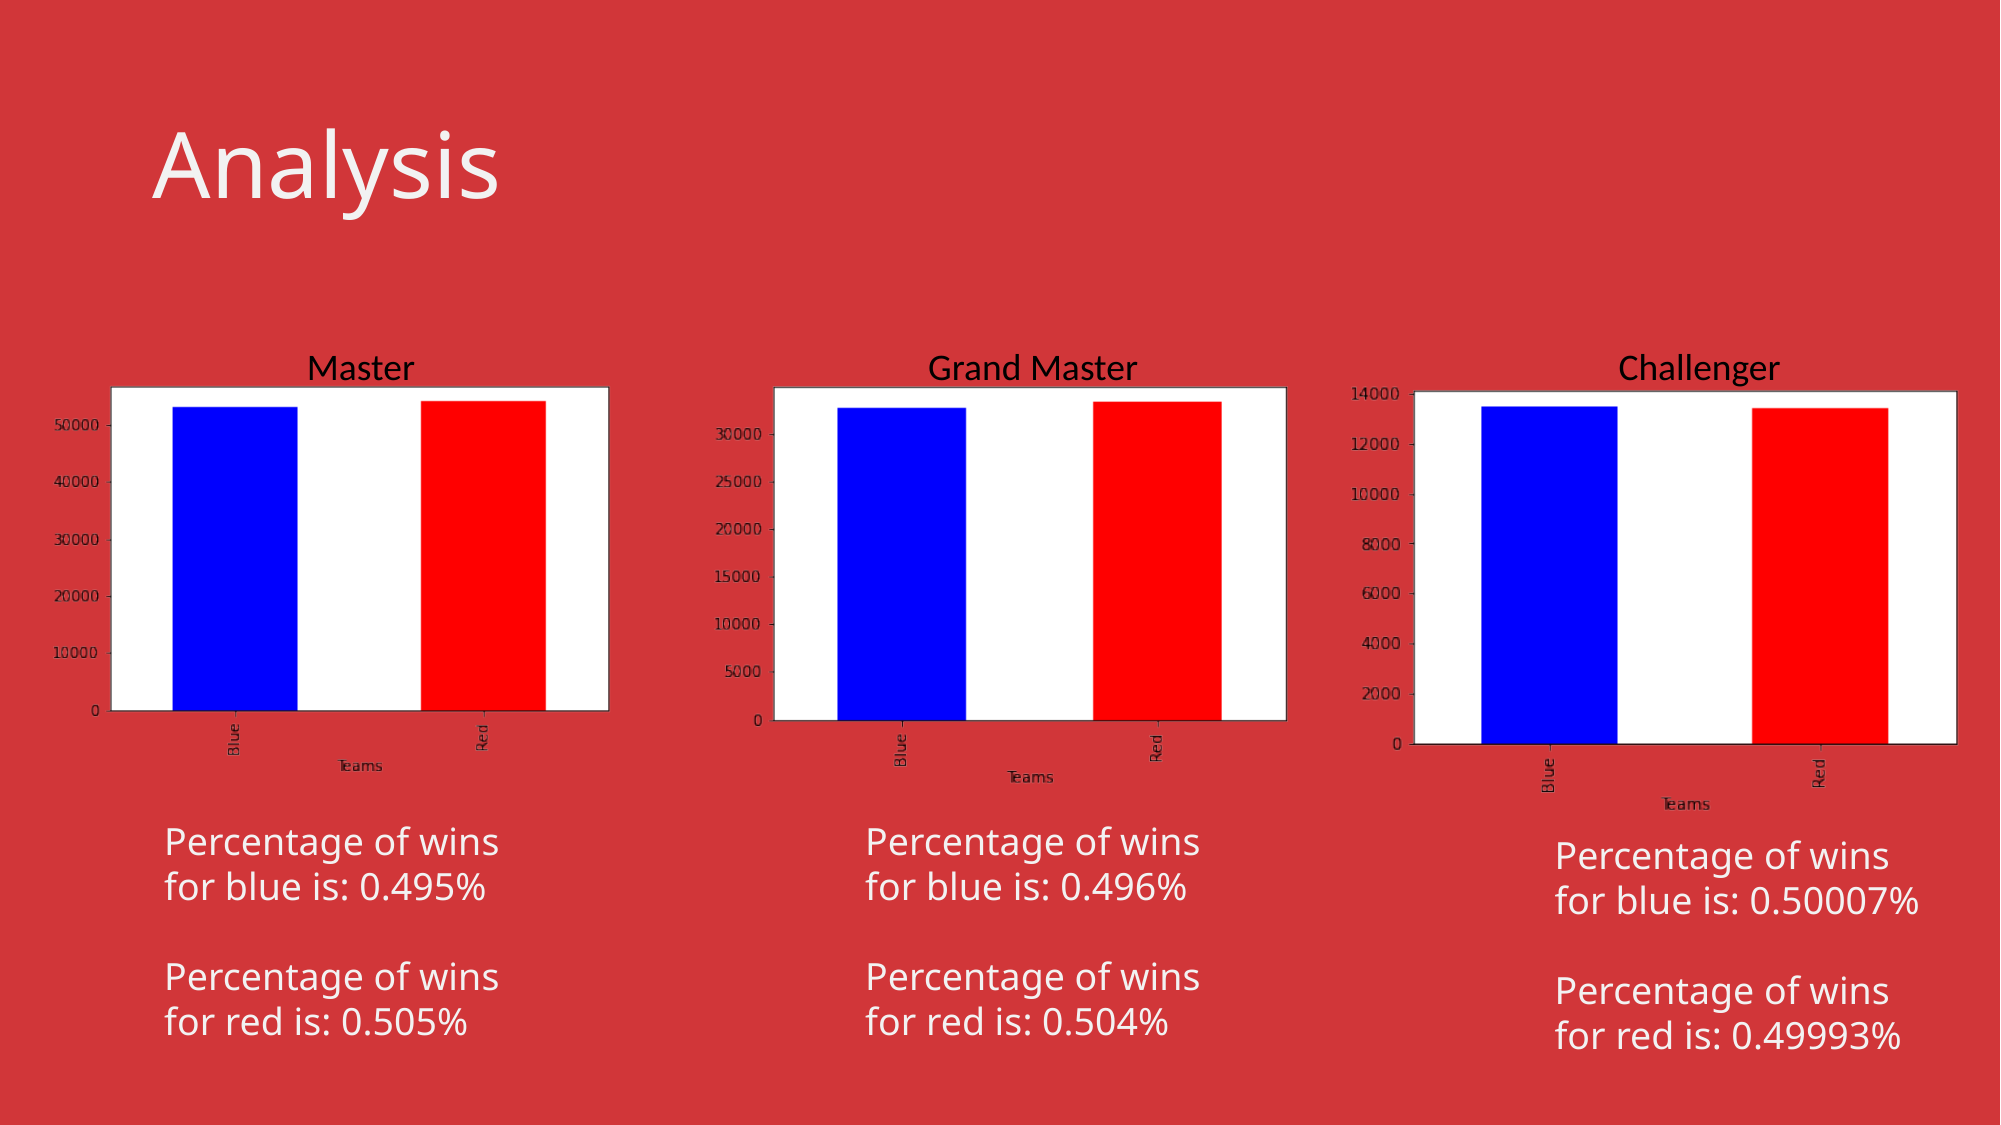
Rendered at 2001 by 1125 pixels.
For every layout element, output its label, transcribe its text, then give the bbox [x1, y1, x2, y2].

text_box Percentage of wins for blue is: 0.496% Percentage of wins for red is: 0.504% [850, 810, 1262, 1051]
picture [42, 376, 619, 785]
picture [1339, 376, 1968, 825]
text_box Challenger [1603, 335, 1830, 376]
title Analysis [137, 59, 1863, 278]
text_box Grand Master [913, 335, 1199, 376]
text_box Percentage of wins for blue is: 0.495% Percentage of wins for red is: 0.505% [149, 810, 561, 1051]
picture [703, 376, 1297, 797]
text_box Percentage of wins for blue is: 0.50007% Percentage of wins for red is: 0.49993% [1539, 825, 1951, 1065]
text_box Master [292, 335, 519, 376]
